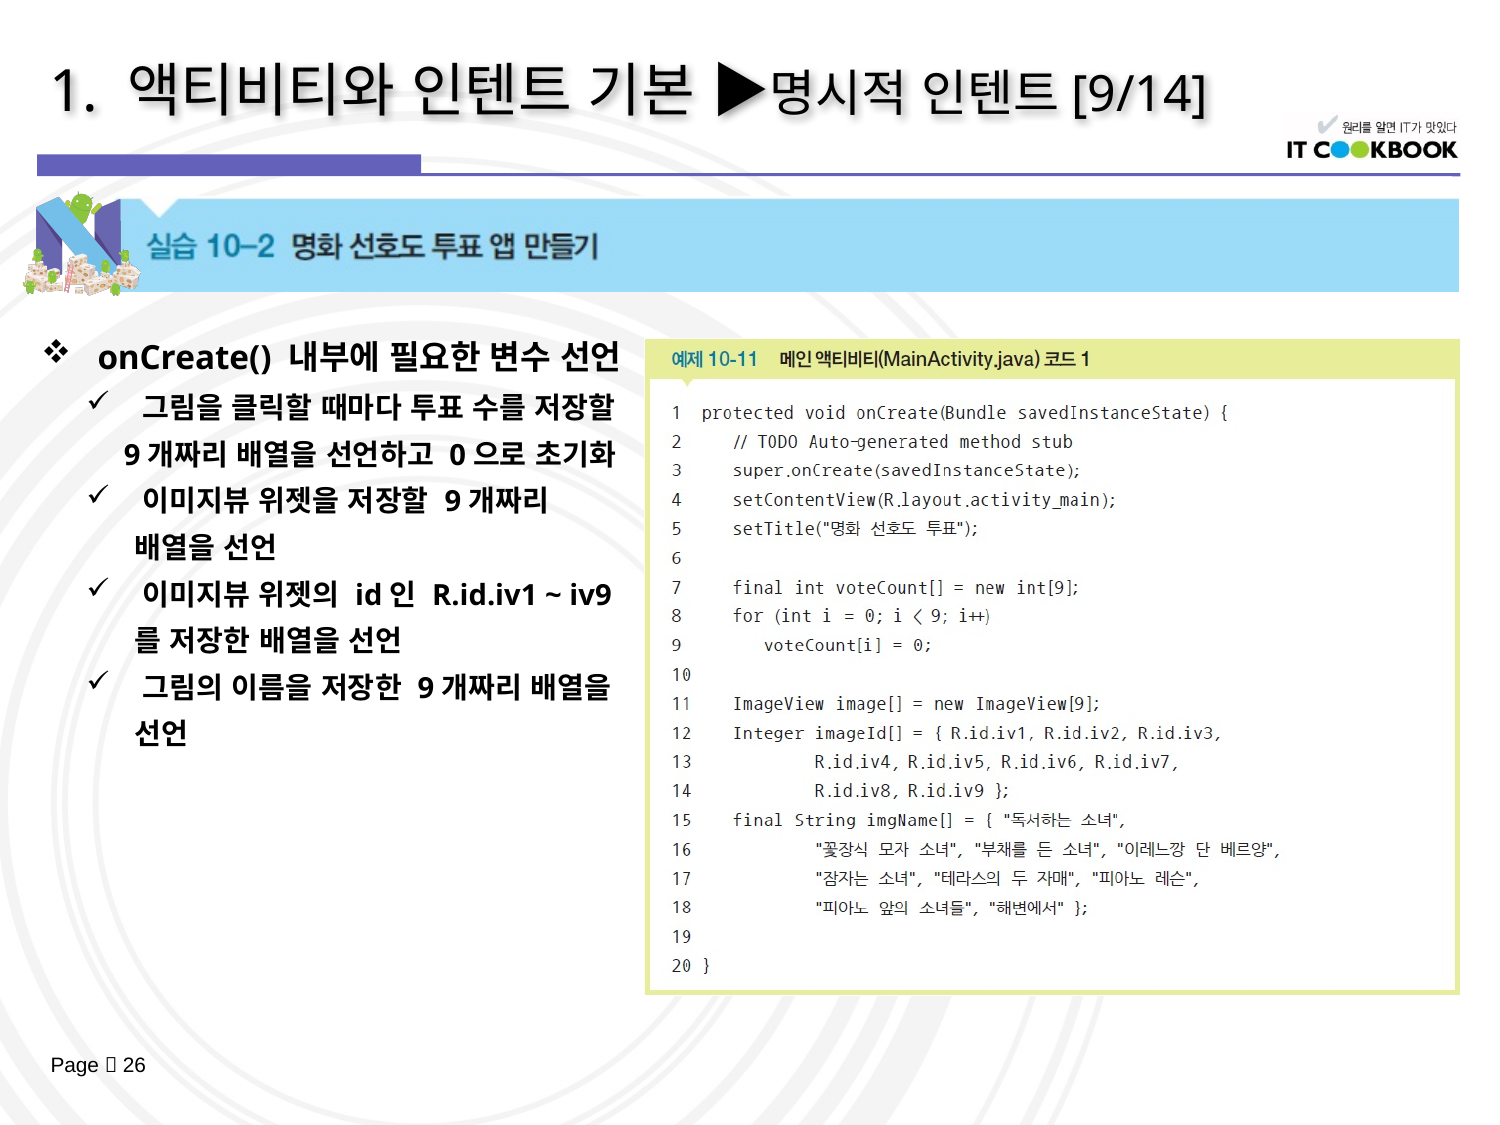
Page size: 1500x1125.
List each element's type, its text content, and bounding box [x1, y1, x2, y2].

title 1. 액티비티와 인텐트 기본 ▶명시적 인텐트[9/14] [48, 53, 1448, 161]
picture [0, 35, 1500, 1125]
list onCreate() 내부에 필요한 변수 선언 그림을 클릭할 때마다 투표 수를 저장할 9개짜리 배열을 선언하고 0으로 초기화 이미지뷰 위젯을 저장할 9개짜리 배열을 선언 이미지뷰 위젯의 id인 R.id.iv1 ~ iv9 를 저장한 배열을 선언 그림의 이름을 저장한 9개짜리 배열을 선언 [0, 335, 1444, 1051]
